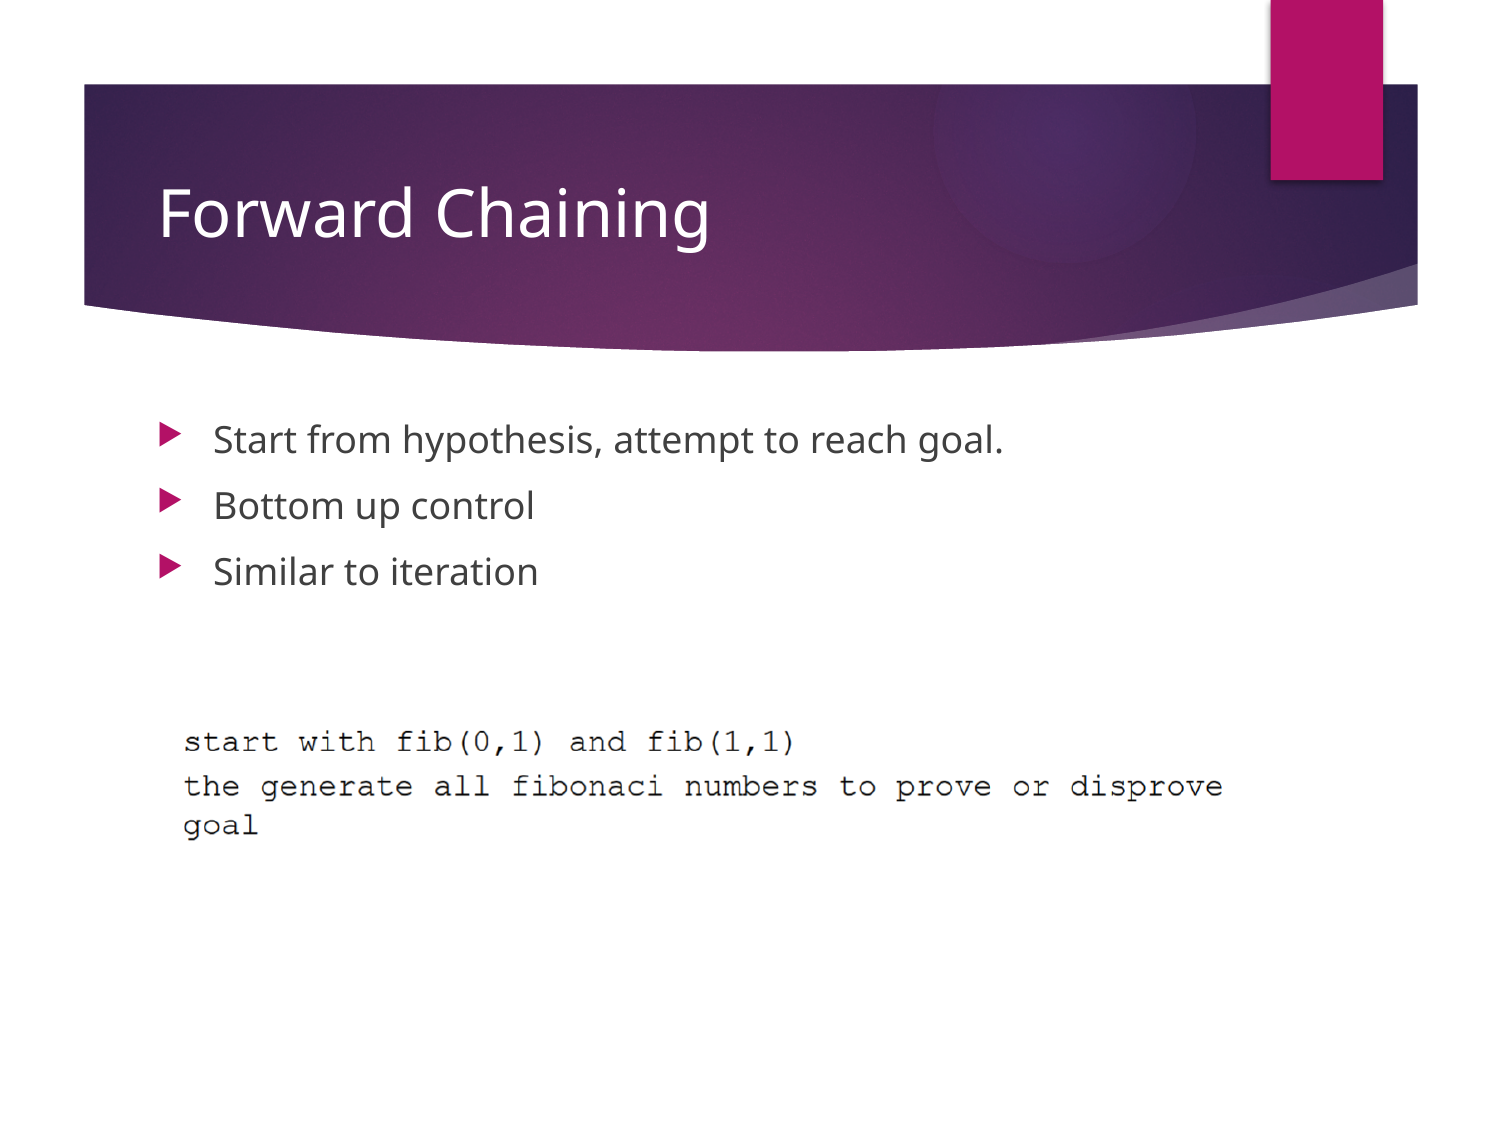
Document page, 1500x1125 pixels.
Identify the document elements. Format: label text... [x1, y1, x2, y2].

title Forward Chaining [142, 152, 1183, 269]
picture [170, 725, 1230, 847]
list Start from hypothesis, attempt to reach goal. Bottom up control Similar to iteration [141, 408, 1183, 988]
